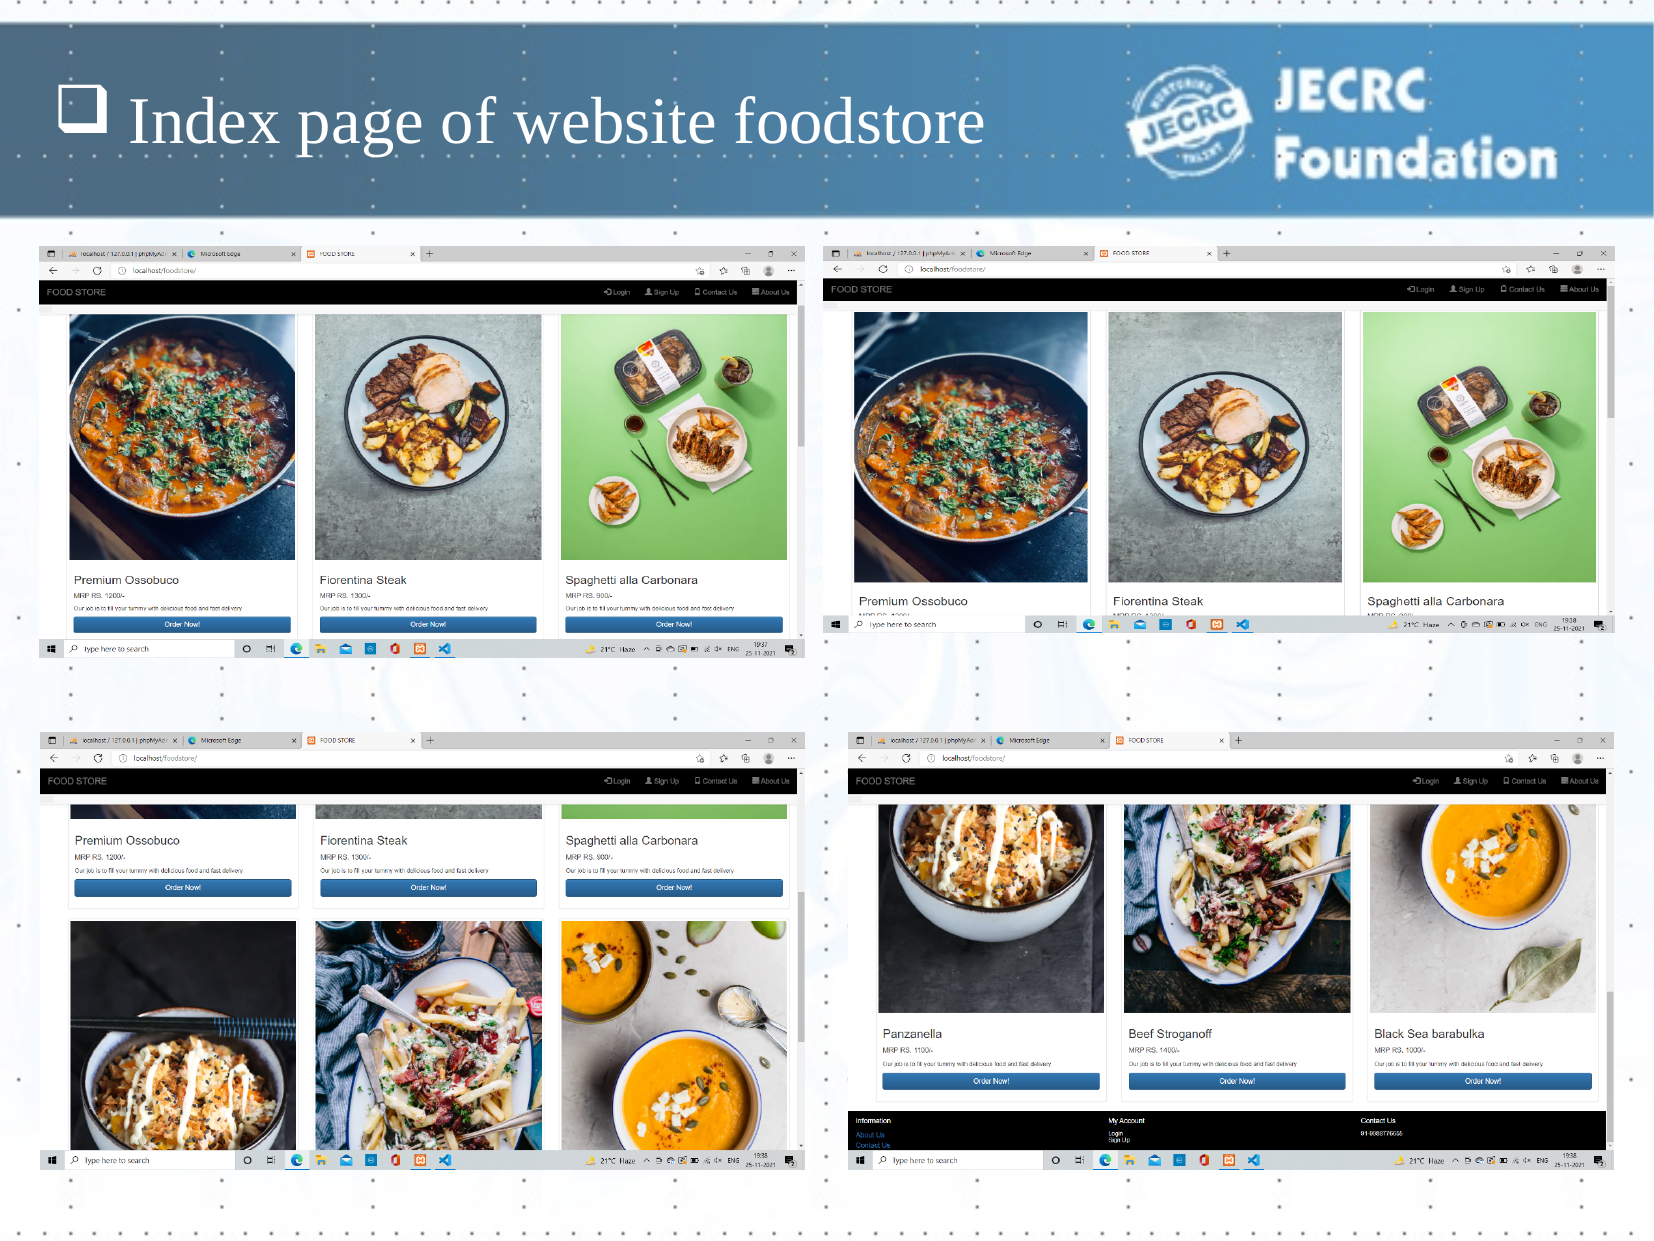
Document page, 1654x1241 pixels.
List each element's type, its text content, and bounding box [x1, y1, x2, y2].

picture [848, 732, 1614, 1171]
picture [823, 245, 1615, 633]
picture [40, 732, 805, 1171]
picture [39, 245, 805, 658]
text_box Index page of website foodstore [39, 69, 1090, 165]
